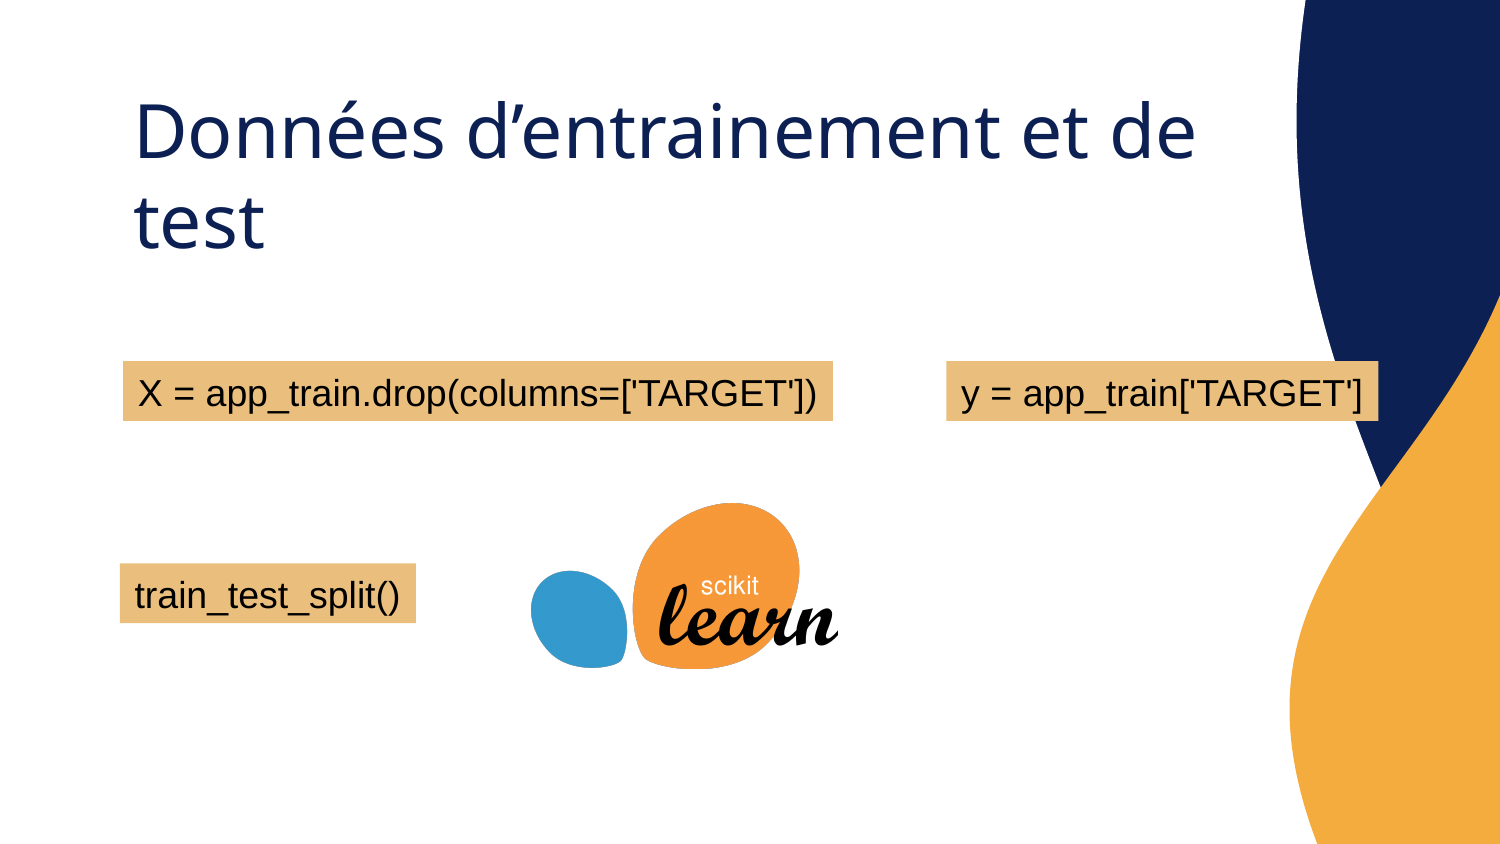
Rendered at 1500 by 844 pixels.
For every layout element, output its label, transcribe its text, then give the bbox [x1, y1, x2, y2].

text_box y = app_train['TARGET'] [946, 361, 1379, 421]
picture [531, 503, 839, 669]
text_box train_test_split() [119, 563, 416, 624]
title Données d’entrainement et de test [118, 87, 1217, 260]
text_box X = app_train.drop(columns=['TARGET']) [123, 361, 833, 421]
